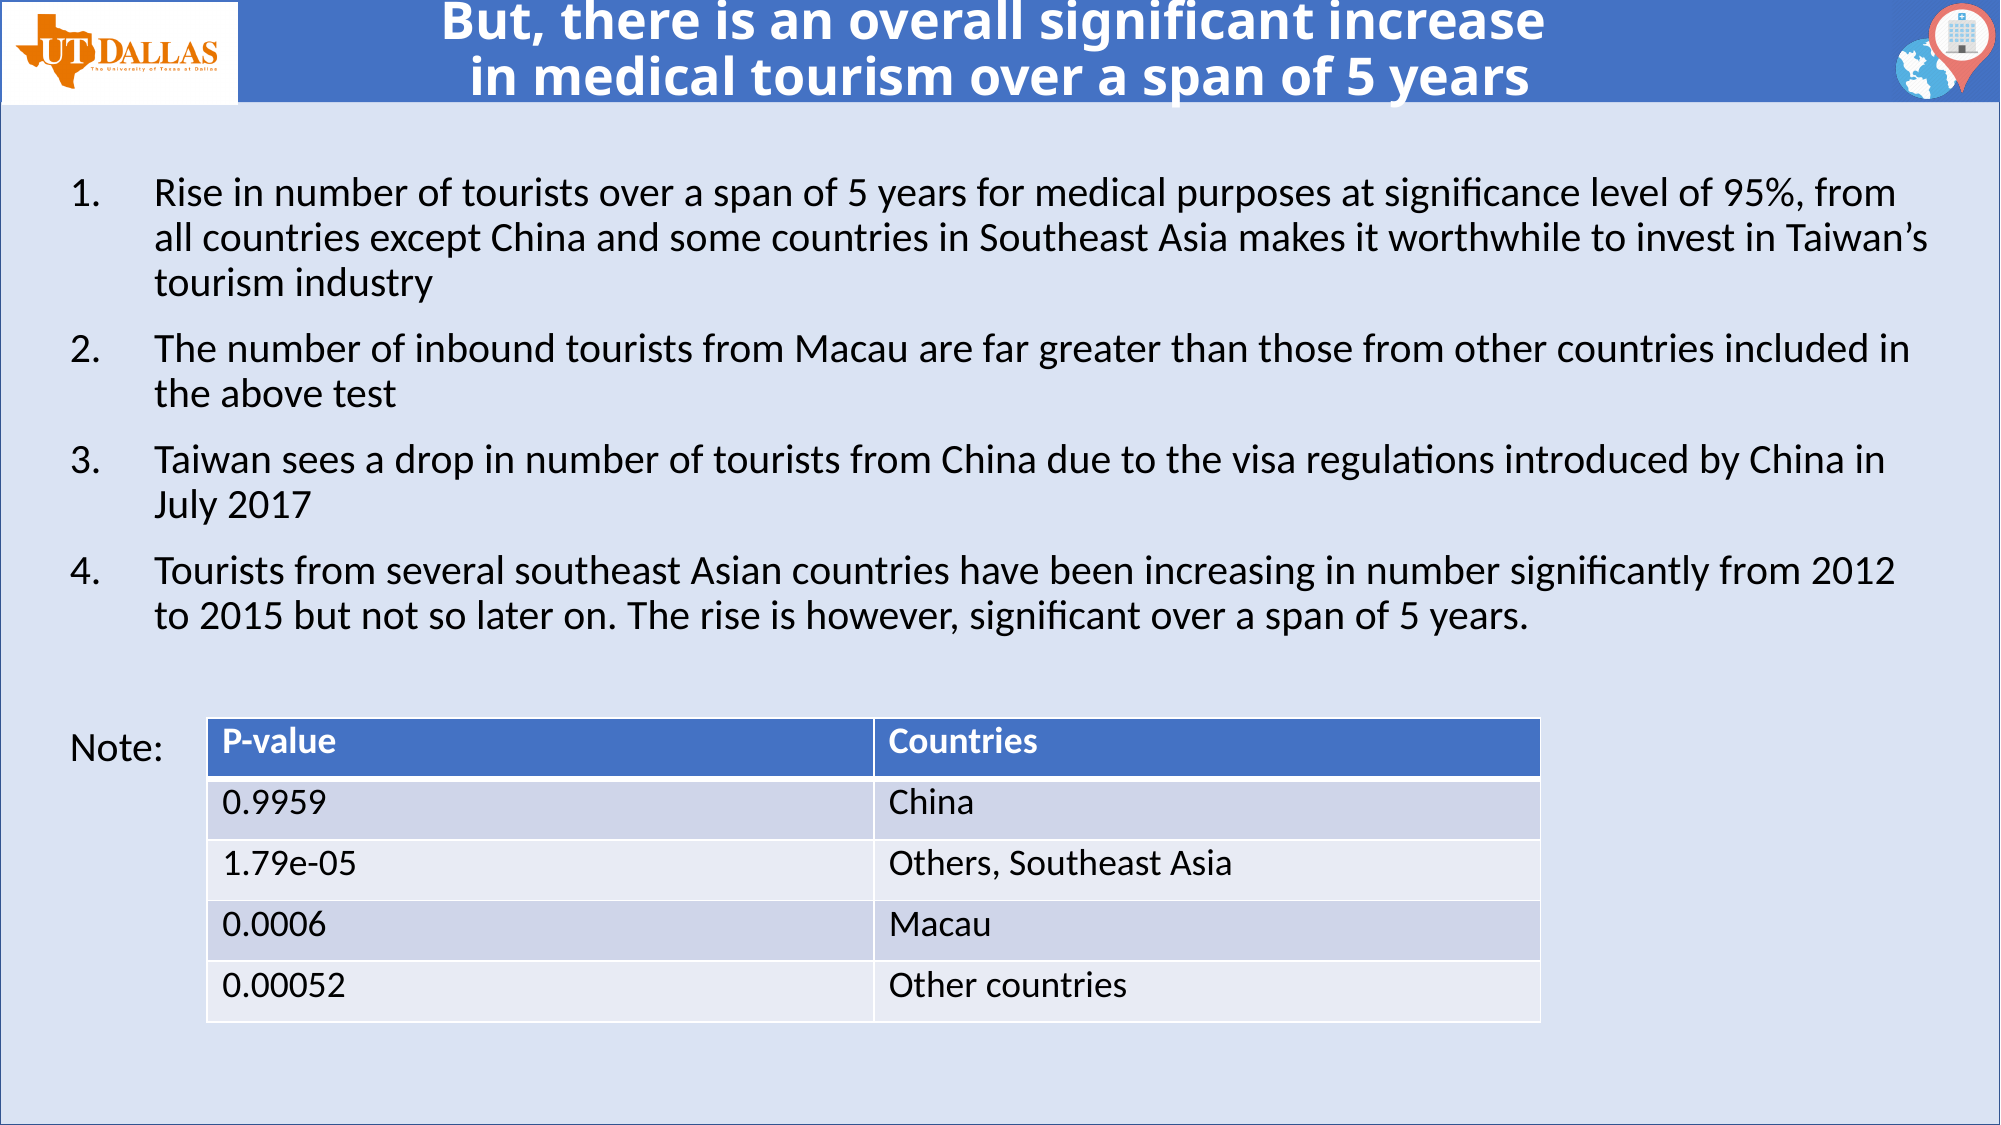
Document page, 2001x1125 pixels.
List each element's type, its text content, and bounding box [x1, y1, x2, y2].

table_cell Macau [875, 901, 1540, 960]
table_cell 1.79e-05 [208, 841, 873, 900]
table_cell China [875, 782, 1540, 839]
list Rise in number of tourists over a span of 5 years for medical purposes at significance level of 95%, from all countries except China and some countries in Southeast Asia makes it worthwhile to invest in Taiwan’s tourism industry The number of inbound tourists from Macau are far greater than those from other countries included in the above test Taiwan sees a drop in number of tourists from China due to the visa regulations introduced by China in July 2017 Tourists from several southeast Asian countries have been increasing in number significantly from 2012 to 2015 but not so later on. The rise is however, significant over a span of 5 years. Note: [54, 163, 1946, 1066]
text_box [0, 103, 2000, 1125]
table_cell Other countries [875, 962, 1540, 1021]
table_cell 0.9959 [208, 782, 873, 839]
table_cell Others, Southeast Asia [875, 841, 1540, 900]
picture [1891, 0, 2000, 103]
table_cell 0.00052 [208, 962, 873, 1021]
table_cell 0.0006 [208, 901, 873, 960]
table_header Countries [875, 719, 1540, 776]
picture [2, 2, 238, 105]
table_header P-value [208, 719, 873, 776]
title But, there is an overall significant increase in medical tourism over a span of 5 years [0, 0, 1891, 103]
